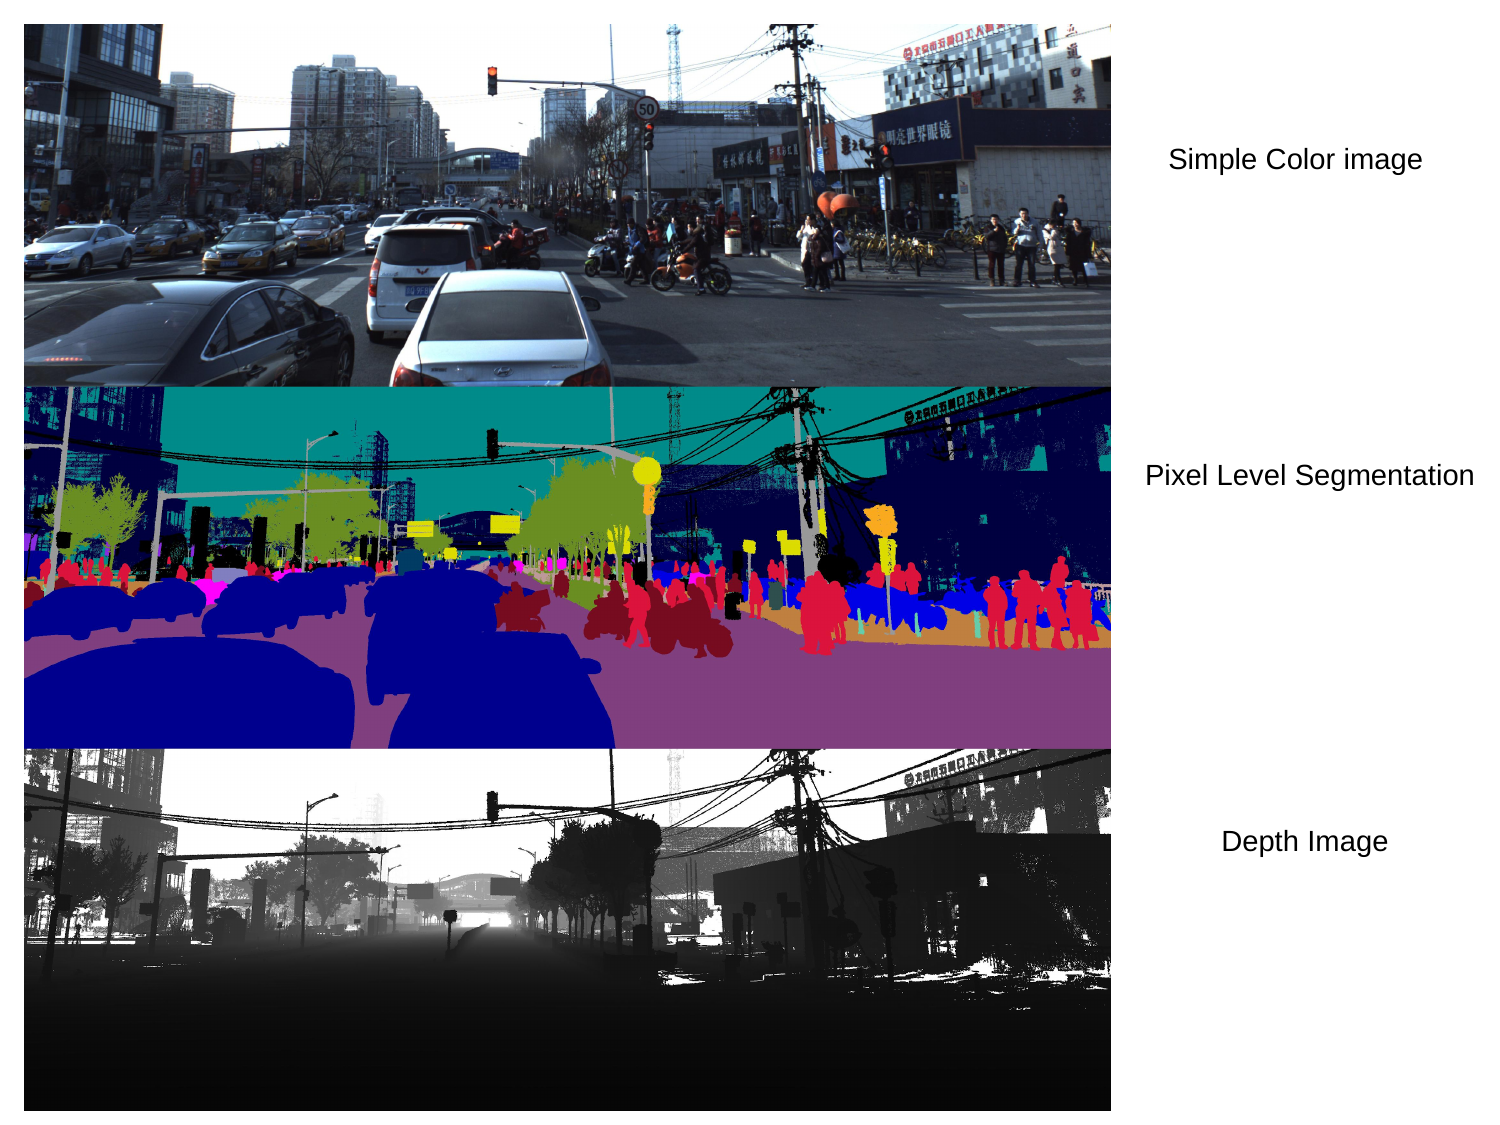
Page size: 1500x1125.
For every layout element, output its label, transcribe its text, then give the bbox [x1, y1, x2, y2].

picture [24, 24, 1111, 1111]
text_box Depth Image [1206, 807, 1407, 919]
text_box Pixel Level Segmentation [1130, 440, 1500, 552]
text_box Simple Color image [1153, 125, 1450, 237]
